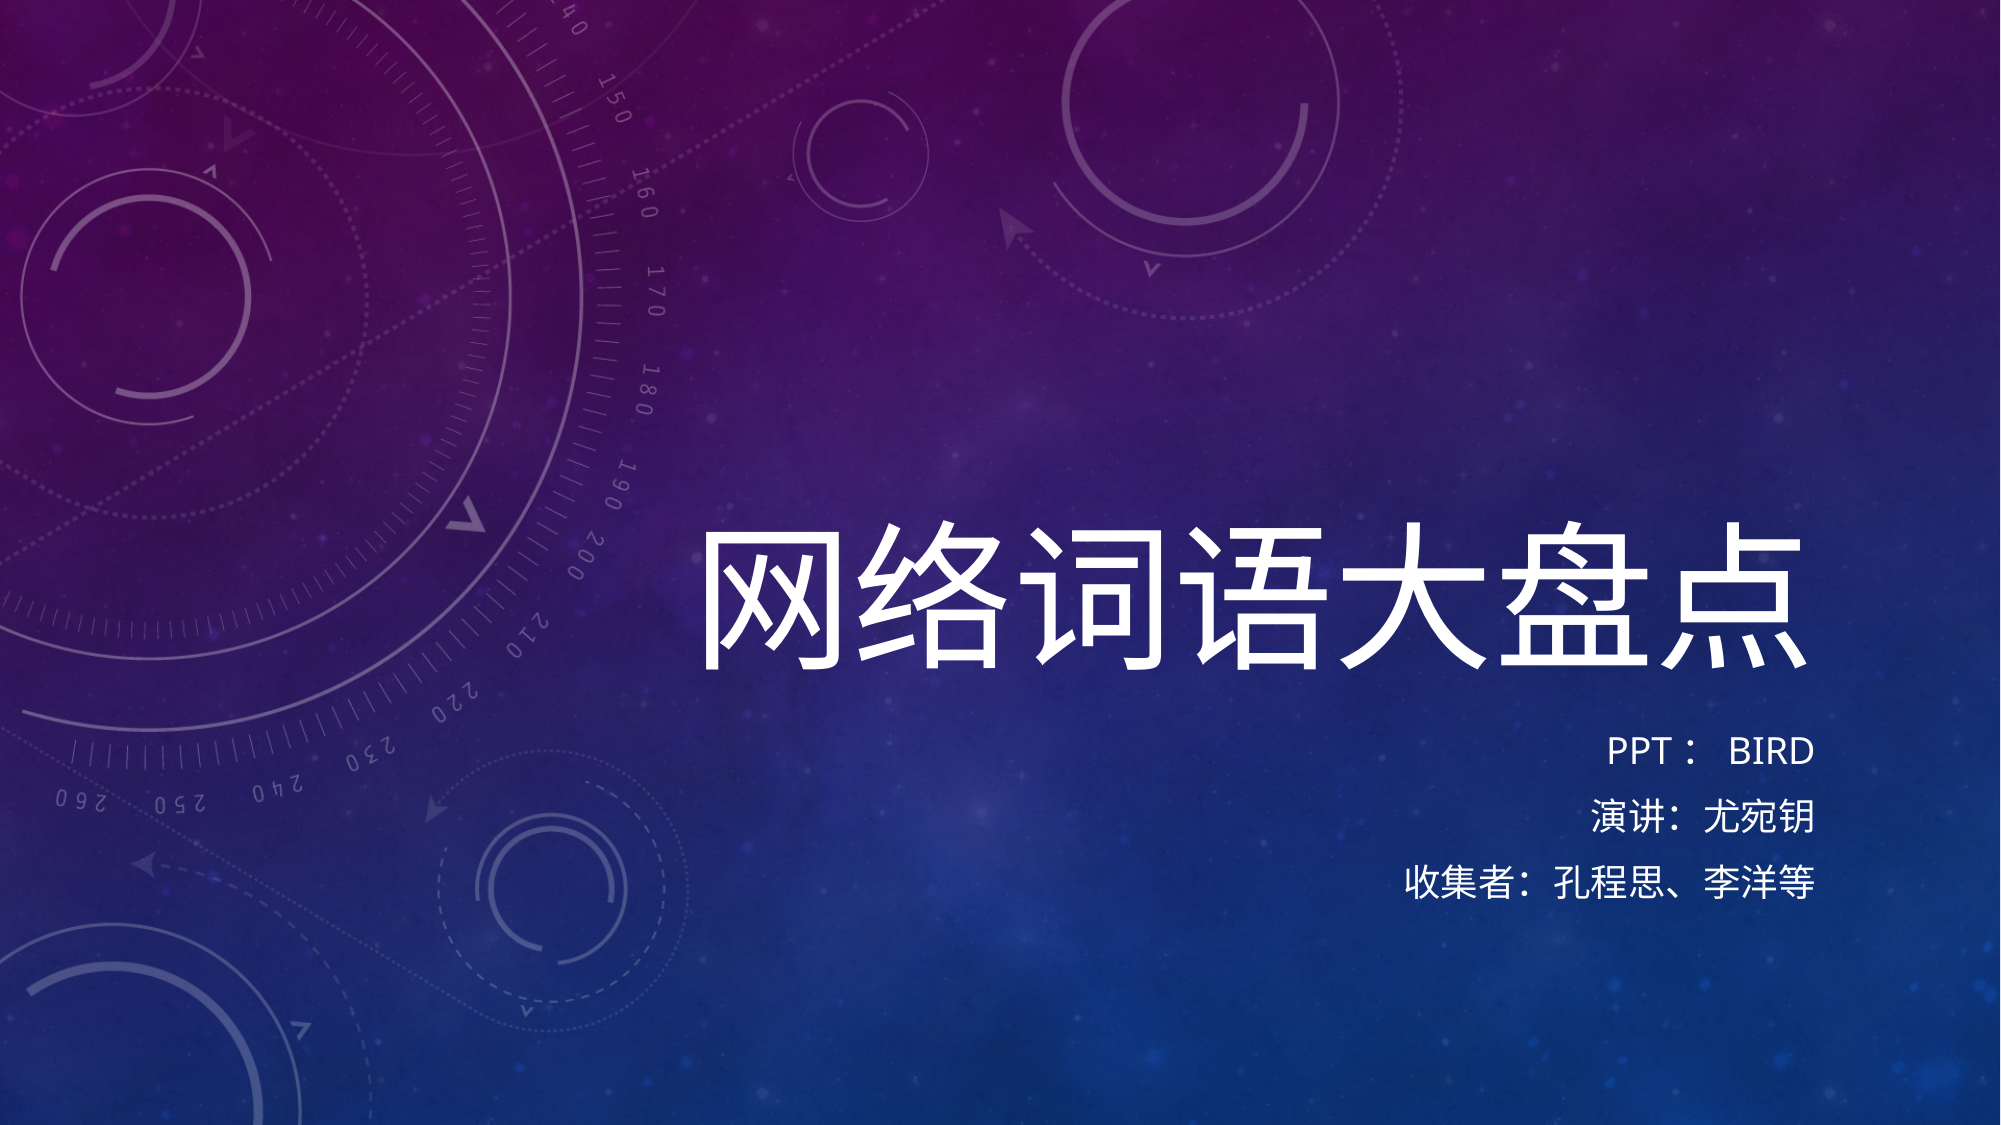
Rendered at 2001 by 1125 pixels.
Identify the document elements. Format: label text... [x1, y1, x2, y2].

title 网络词语大盘点 [650, 300, 1831, 698]
subtitle PPT：BIRD 演讲：尤宛钥 收集者：孔程思、李洋等 [650, 719, 1831, 950]
picture [0, 0, 2001, 1125]
